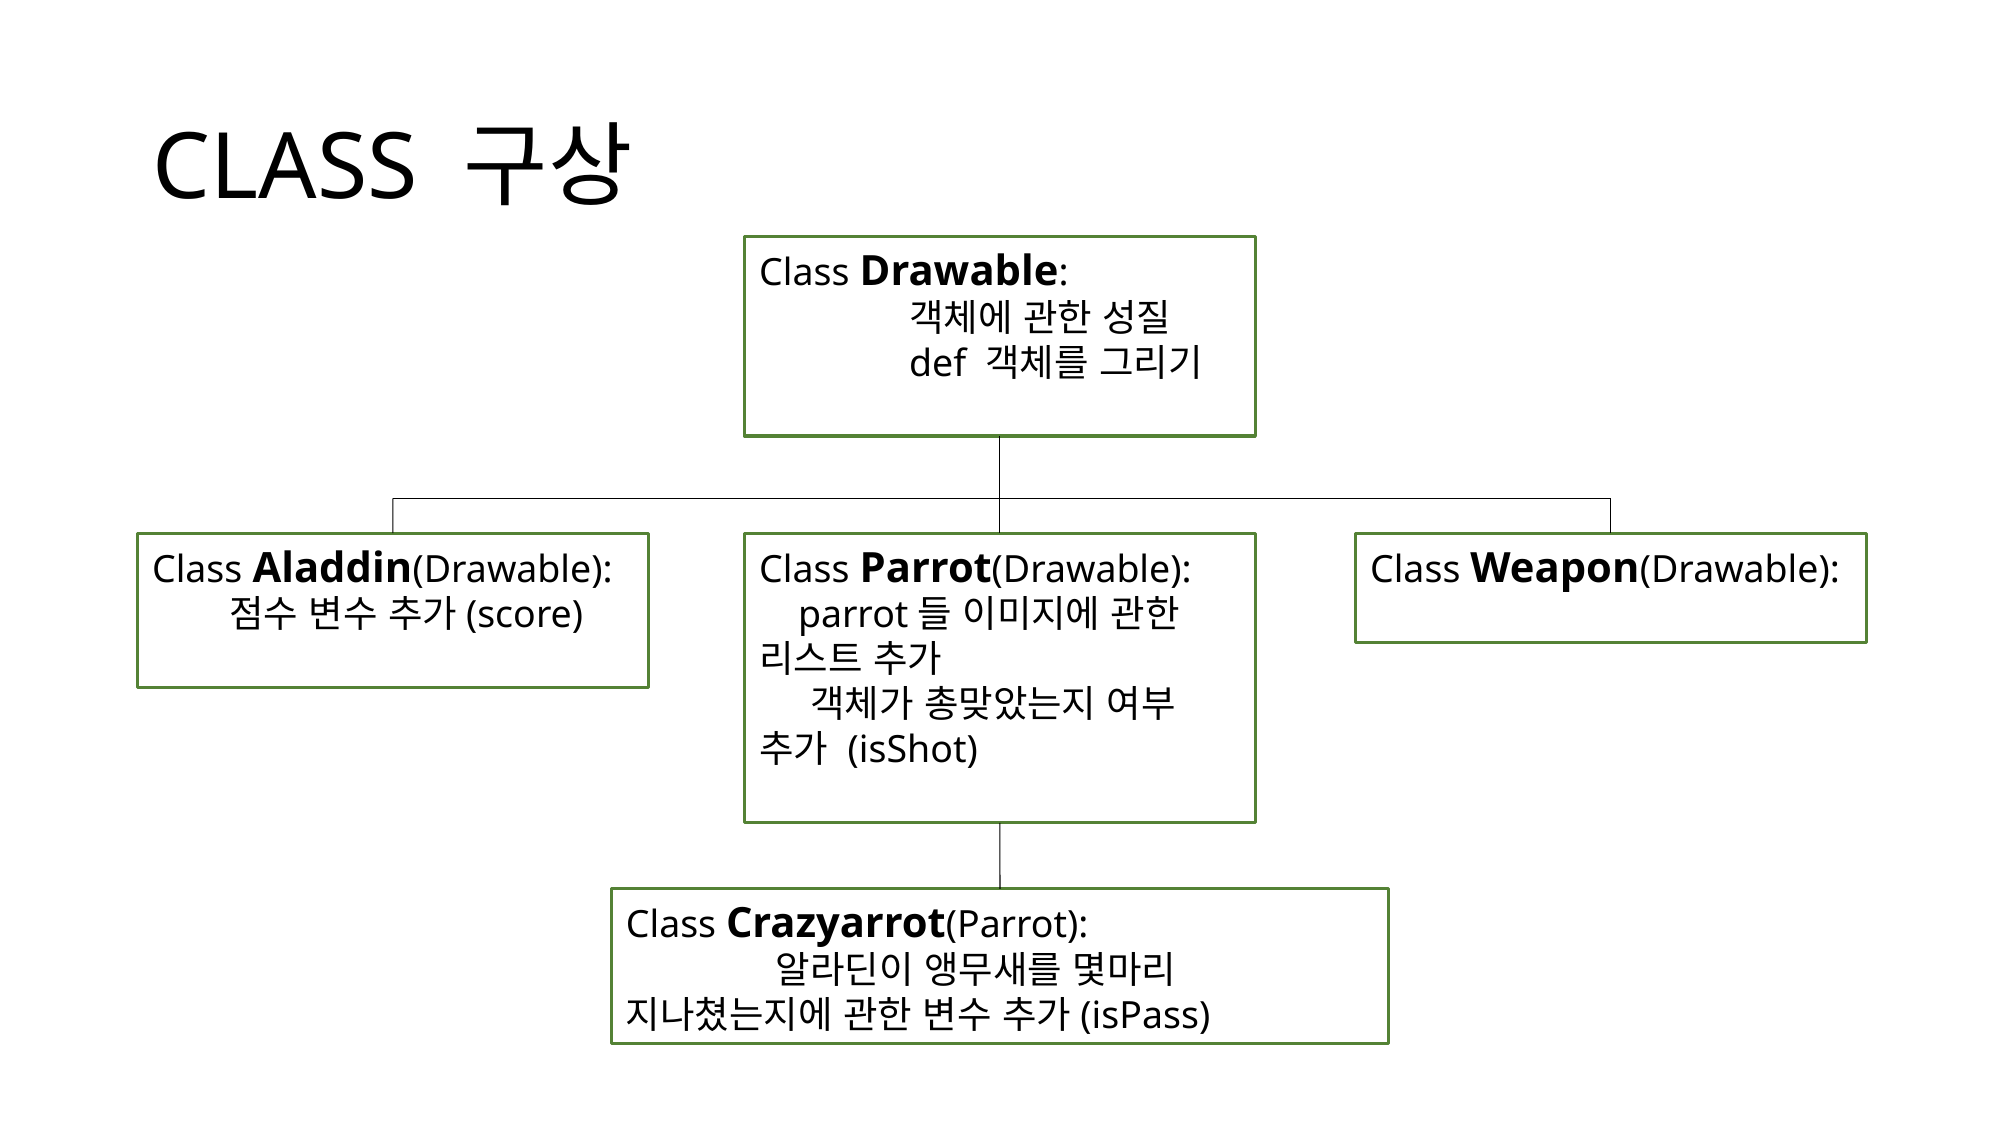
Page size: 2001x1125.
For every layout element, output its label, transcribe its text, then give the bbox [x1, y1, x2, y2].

title CLASS 구상 [137, 59, 1863, 278]
text_box Class Crazyarrot(Parrot): 알라딘이 앵무새를 몇마리 지나쳤는지에 관한 변수 추가(isPass) [611, 888, 1389, 1044]
text_box Class Aladdin(Drawable): 점수 변수 추가(score) [137, 533, 649, 688]
text_box Class Drawable: 객체에 관한 성질 def 객체를 그리기 [744, 236, 1256, 436]
text_box Class Weapon(Drawable): [1355, 533, 1867, 643]
text_box Class Parrot(Drawable): parrot들 이미지에 관한 리스트 추가 객체가 총맞았는지 여부 추가 (isShot) [744, 533, 1256, 823]
